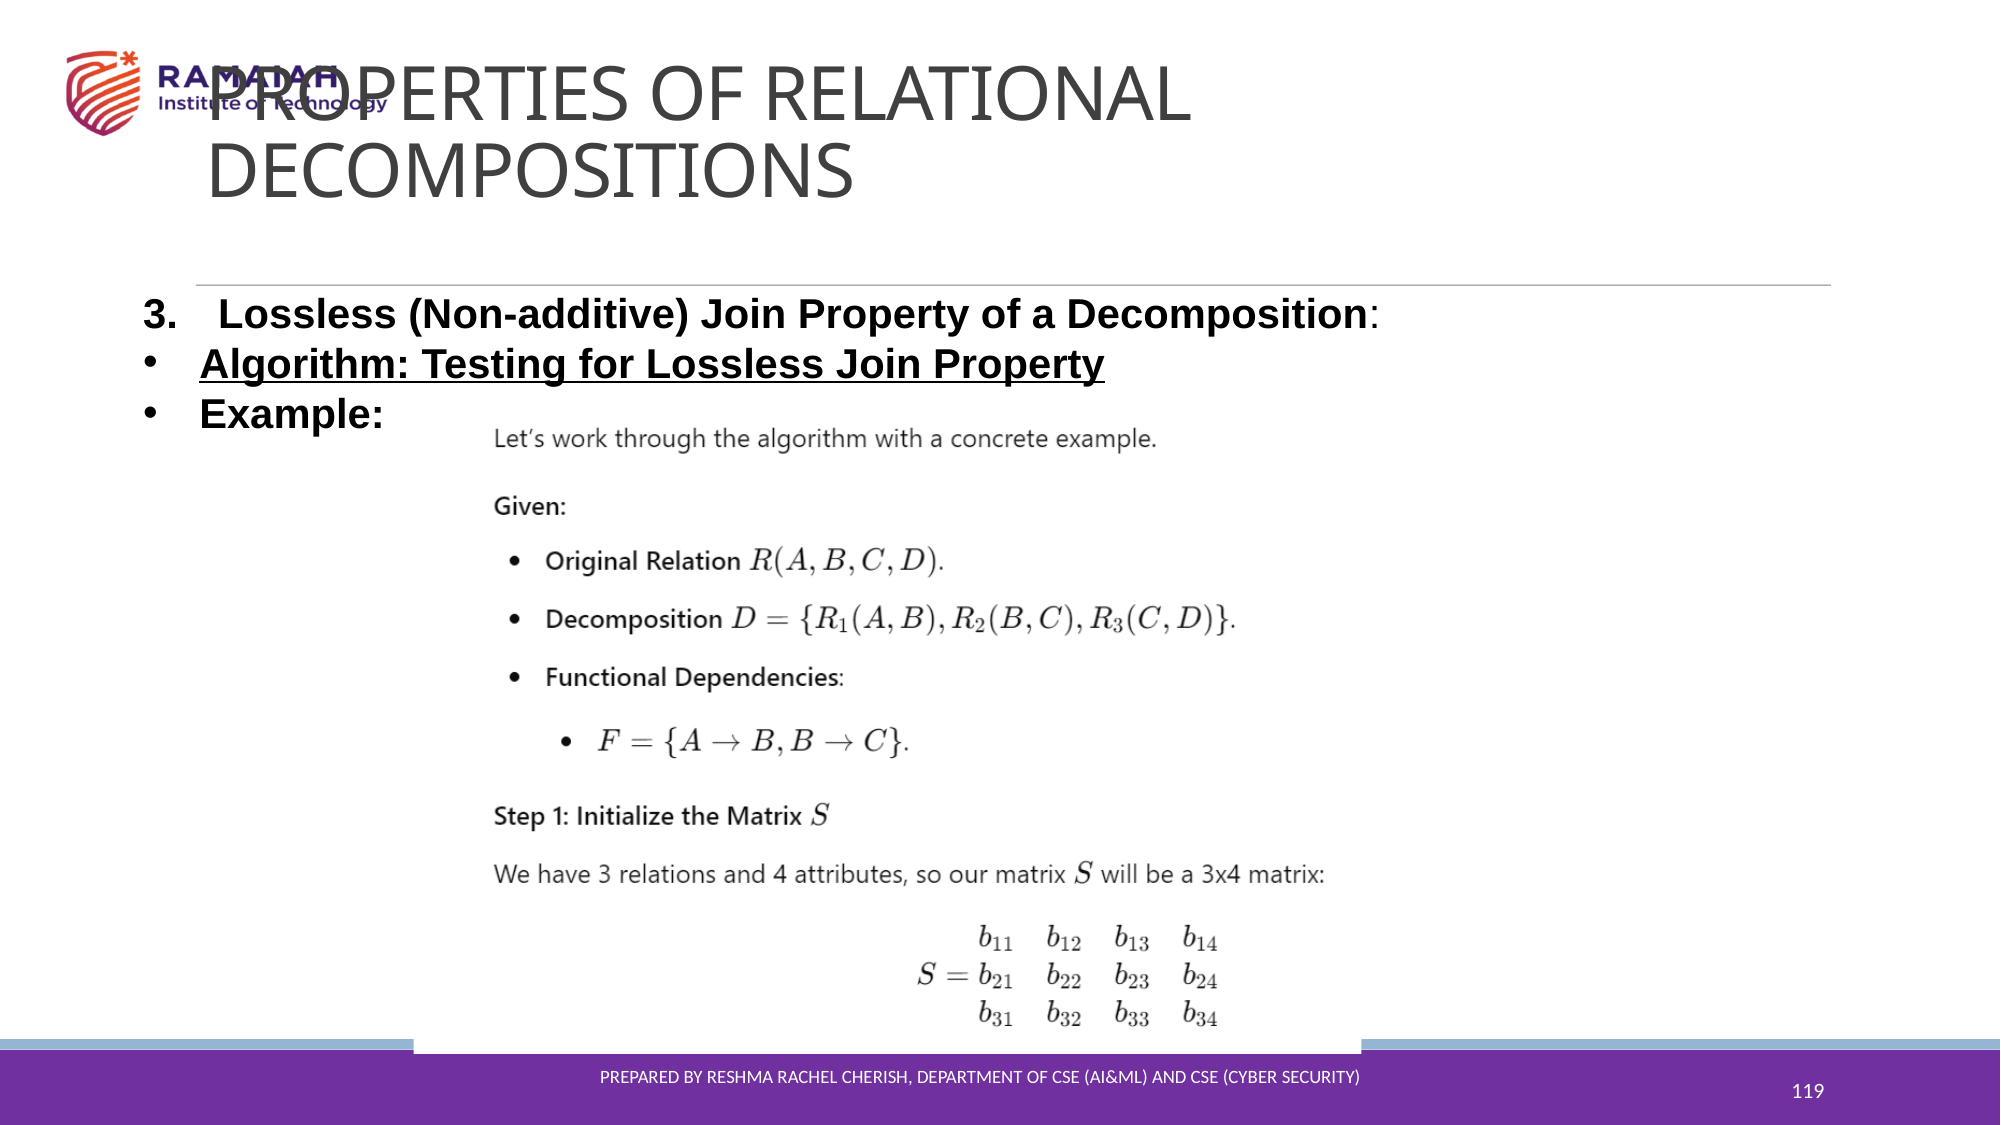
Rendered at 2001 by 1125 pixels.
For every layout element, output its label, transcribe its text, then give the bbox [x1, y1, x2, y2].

text_box PROPERTIES OF RELATIONAL DECOMPOSITIONS [190, 60, 1841, 220]
picture [413, 413, 1362, 1054]
text_box 119 [1624, 1059, 1840, 1120]
picture [28, 5, 429, 166]
text_box Lossless (Non-additive) Join Property of a Decomposition: Algorithm: Testing for Lossless Join Property Example: [68, 279, 1964, 991]
text_box Prepared By reshma Rachel cherish, Department of CSE (ai&ml) and CSE (Cyber security) [584, 1068, 1376, 1125]
